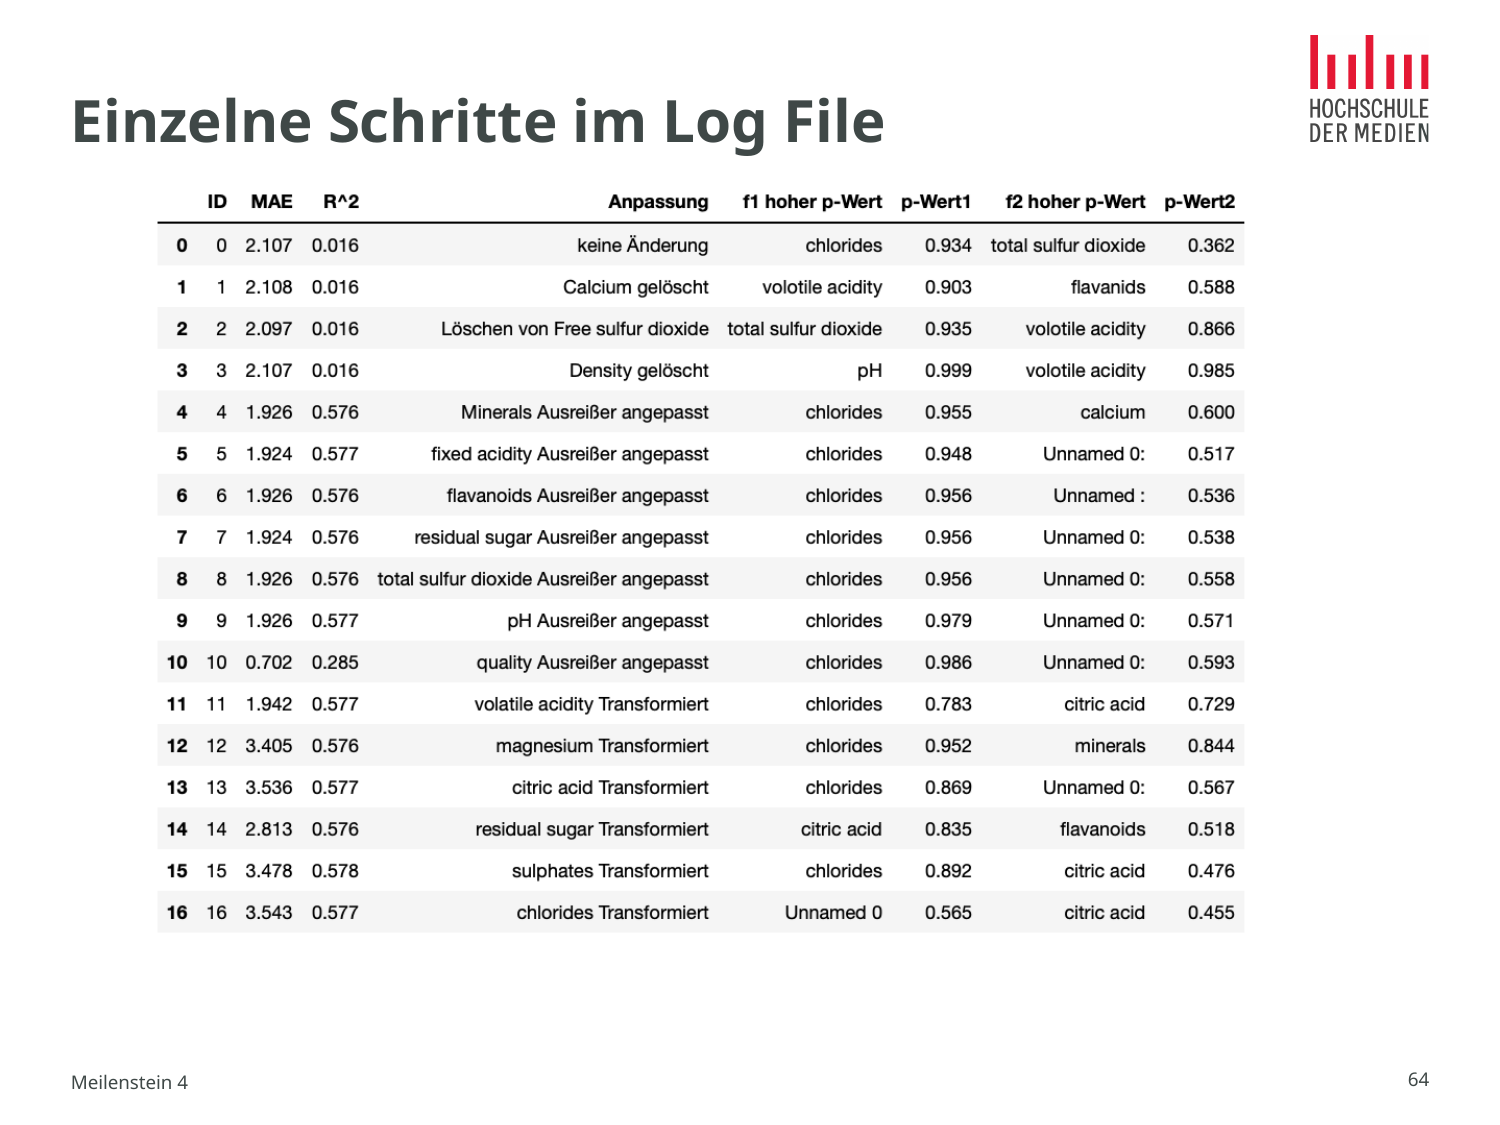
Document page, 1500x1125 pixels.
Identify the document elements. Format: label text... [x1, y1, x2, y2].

picture [144, 181, 1260, 943]
title Einzelne Schritte im Log File [70, 35, 1421, 155]
